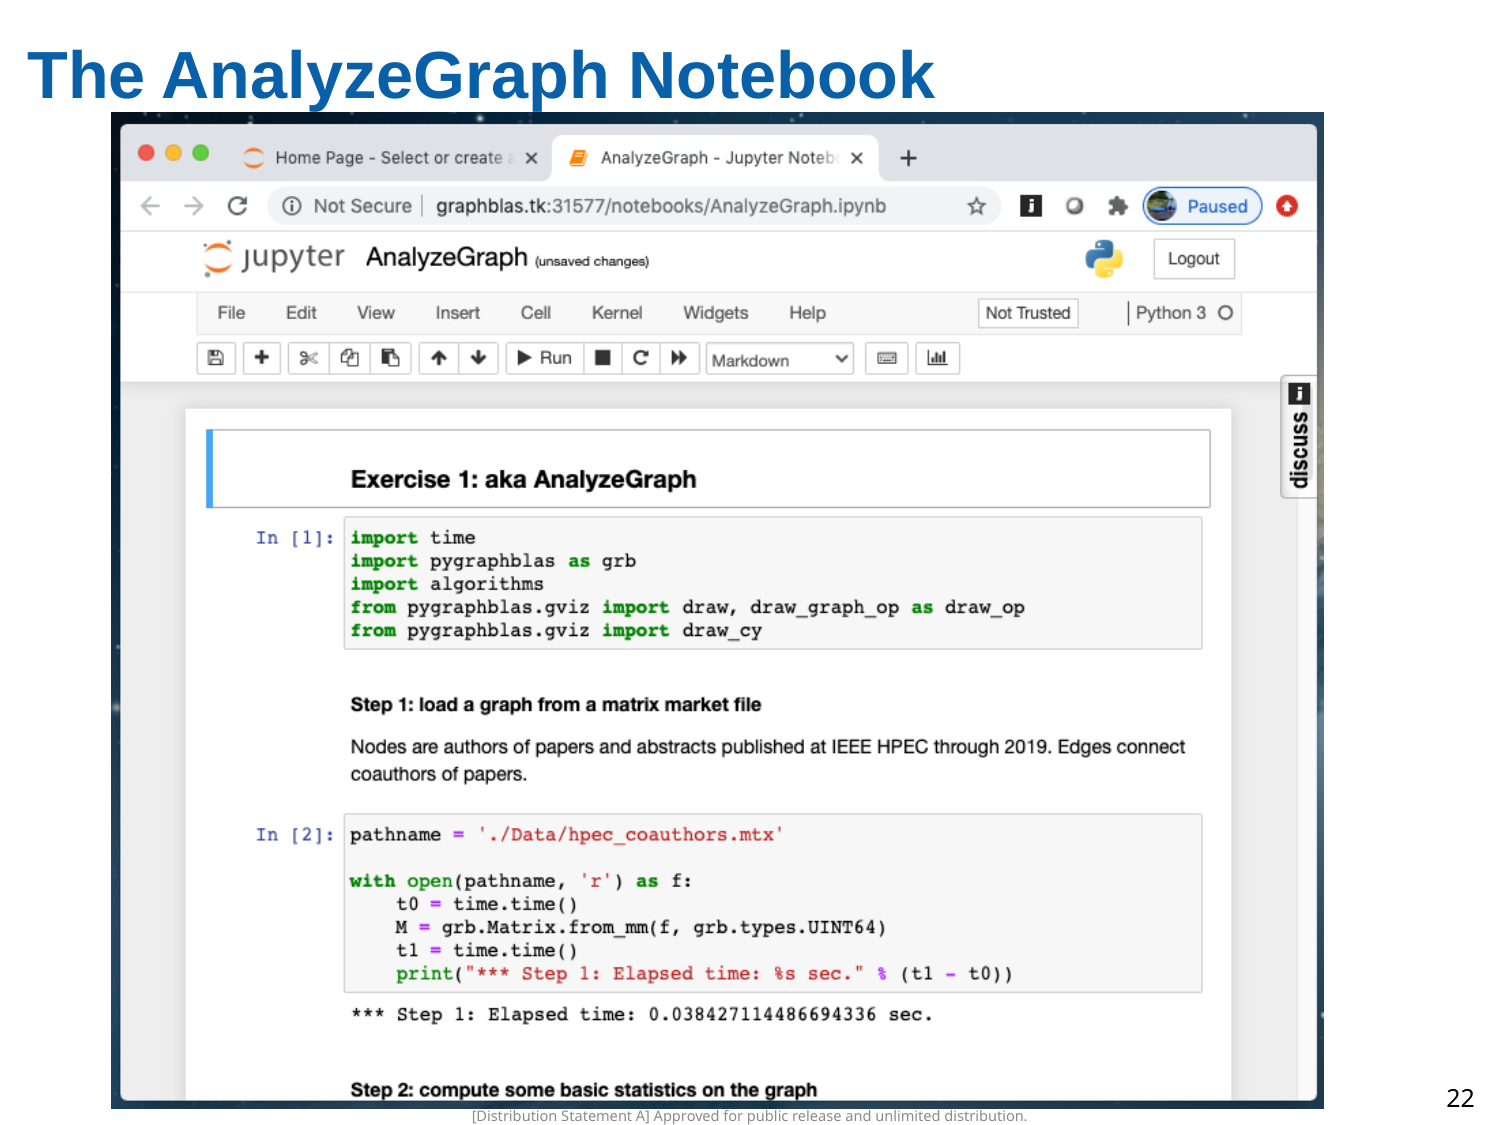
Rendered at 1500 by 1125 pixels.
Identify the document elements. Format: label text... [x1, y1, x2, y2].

slide_number 22 [1431, 1074, 1500, 1125]
title The AnalyzeGraph Notebook [27, 31, 1379, 178]
picture [110, 112, 1324, 1110]
